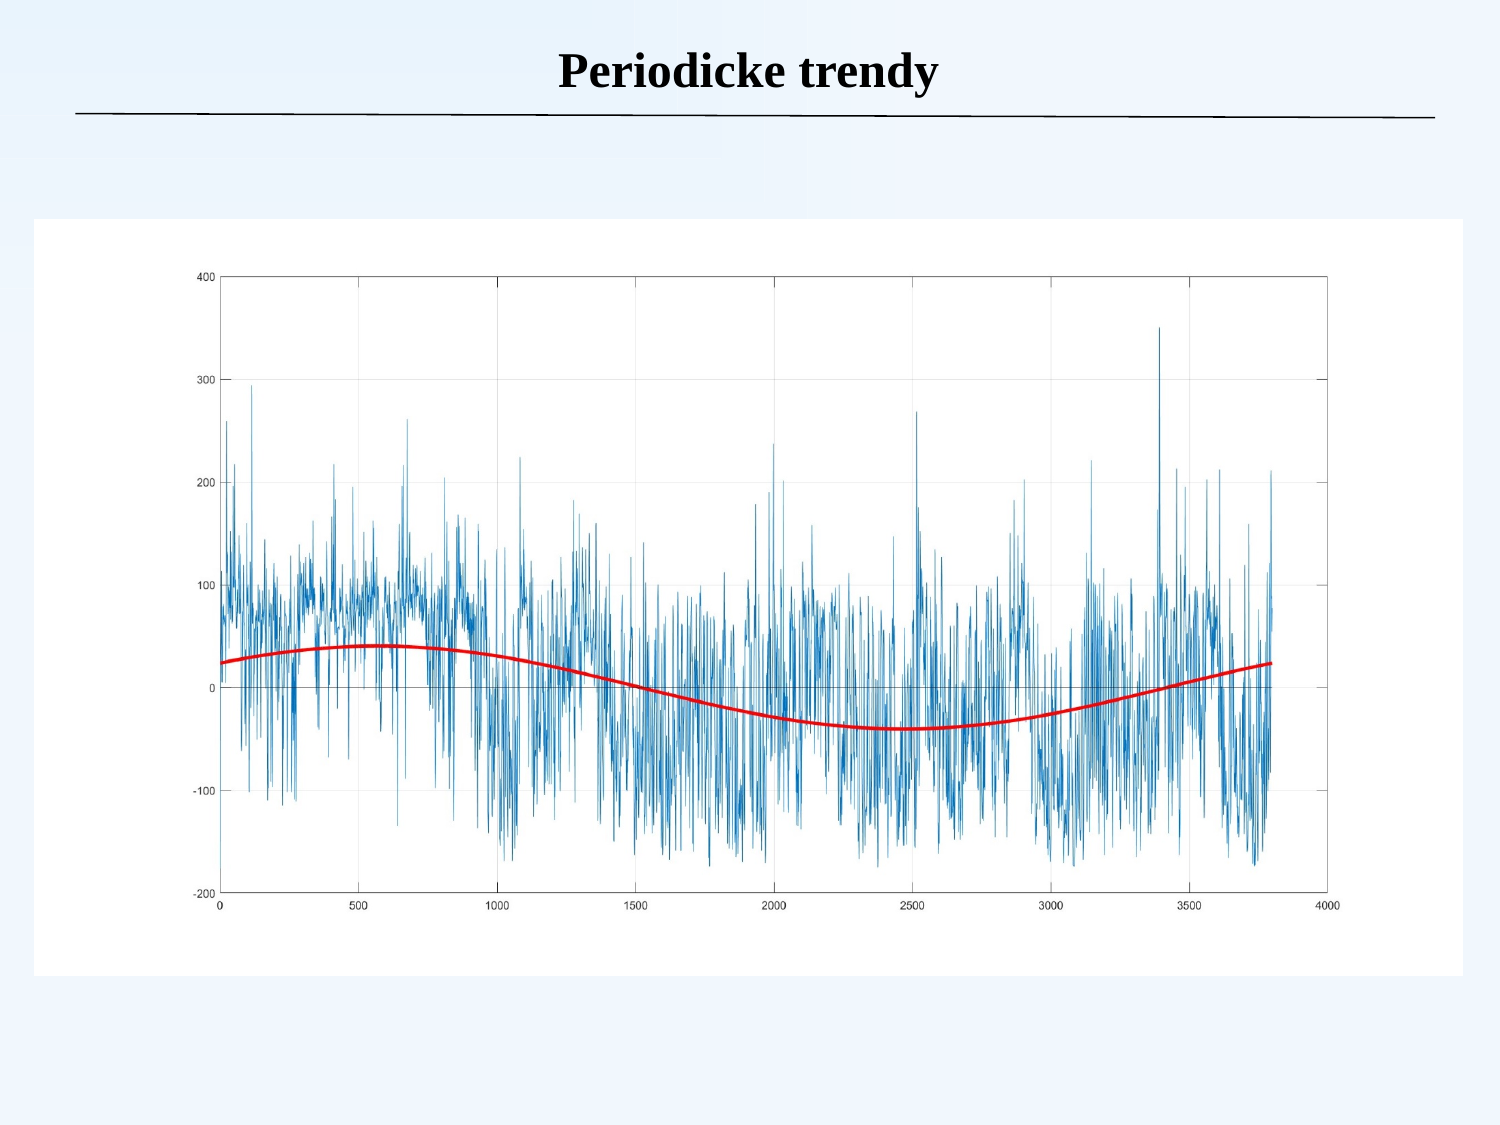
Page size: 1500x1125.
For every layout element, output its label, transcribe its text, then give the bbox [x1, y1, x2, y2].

picture [34, 219, 1464, 977]
text_box Periodicke trendy [294, 29, 1204, 105]
